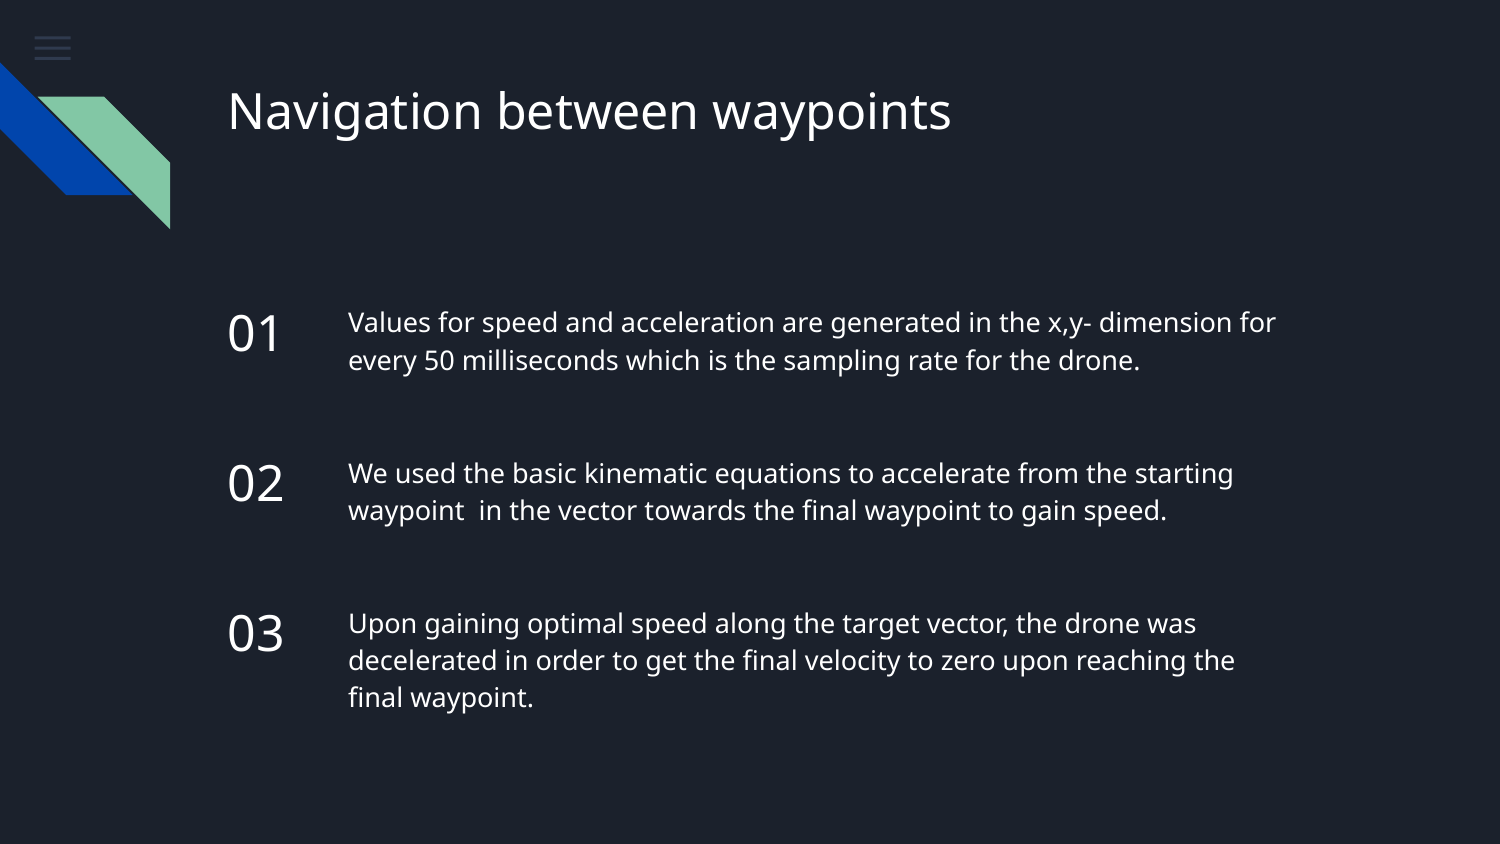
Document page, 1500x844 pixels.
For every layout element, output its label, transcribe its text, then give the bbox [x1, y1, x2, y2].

text_box 02 [212, 436, 333, 569]
text_box 01 [212, 286, 333, 419]
list Values for speed and acceleration are generated in the x,y- dimension for every 50 milliseconds which is the sampling rate for the drone. [333, 286, 1298, 419]
title Navigation between waypoints [212, 64, 1368, 215]
list We used the basic kinematic equations to accelerate from the starting waypoint in the vector towards the final waypoint to gain speed. [333, 436, 1298, 569]
list Upon gaining optimal speed along the target vector, the drone was decelerated in order to get the final velocity to zero upon reaching the final waypoint. [333, 586, 1298, 719]
text_box 03 [212, 586, 333, 719]
